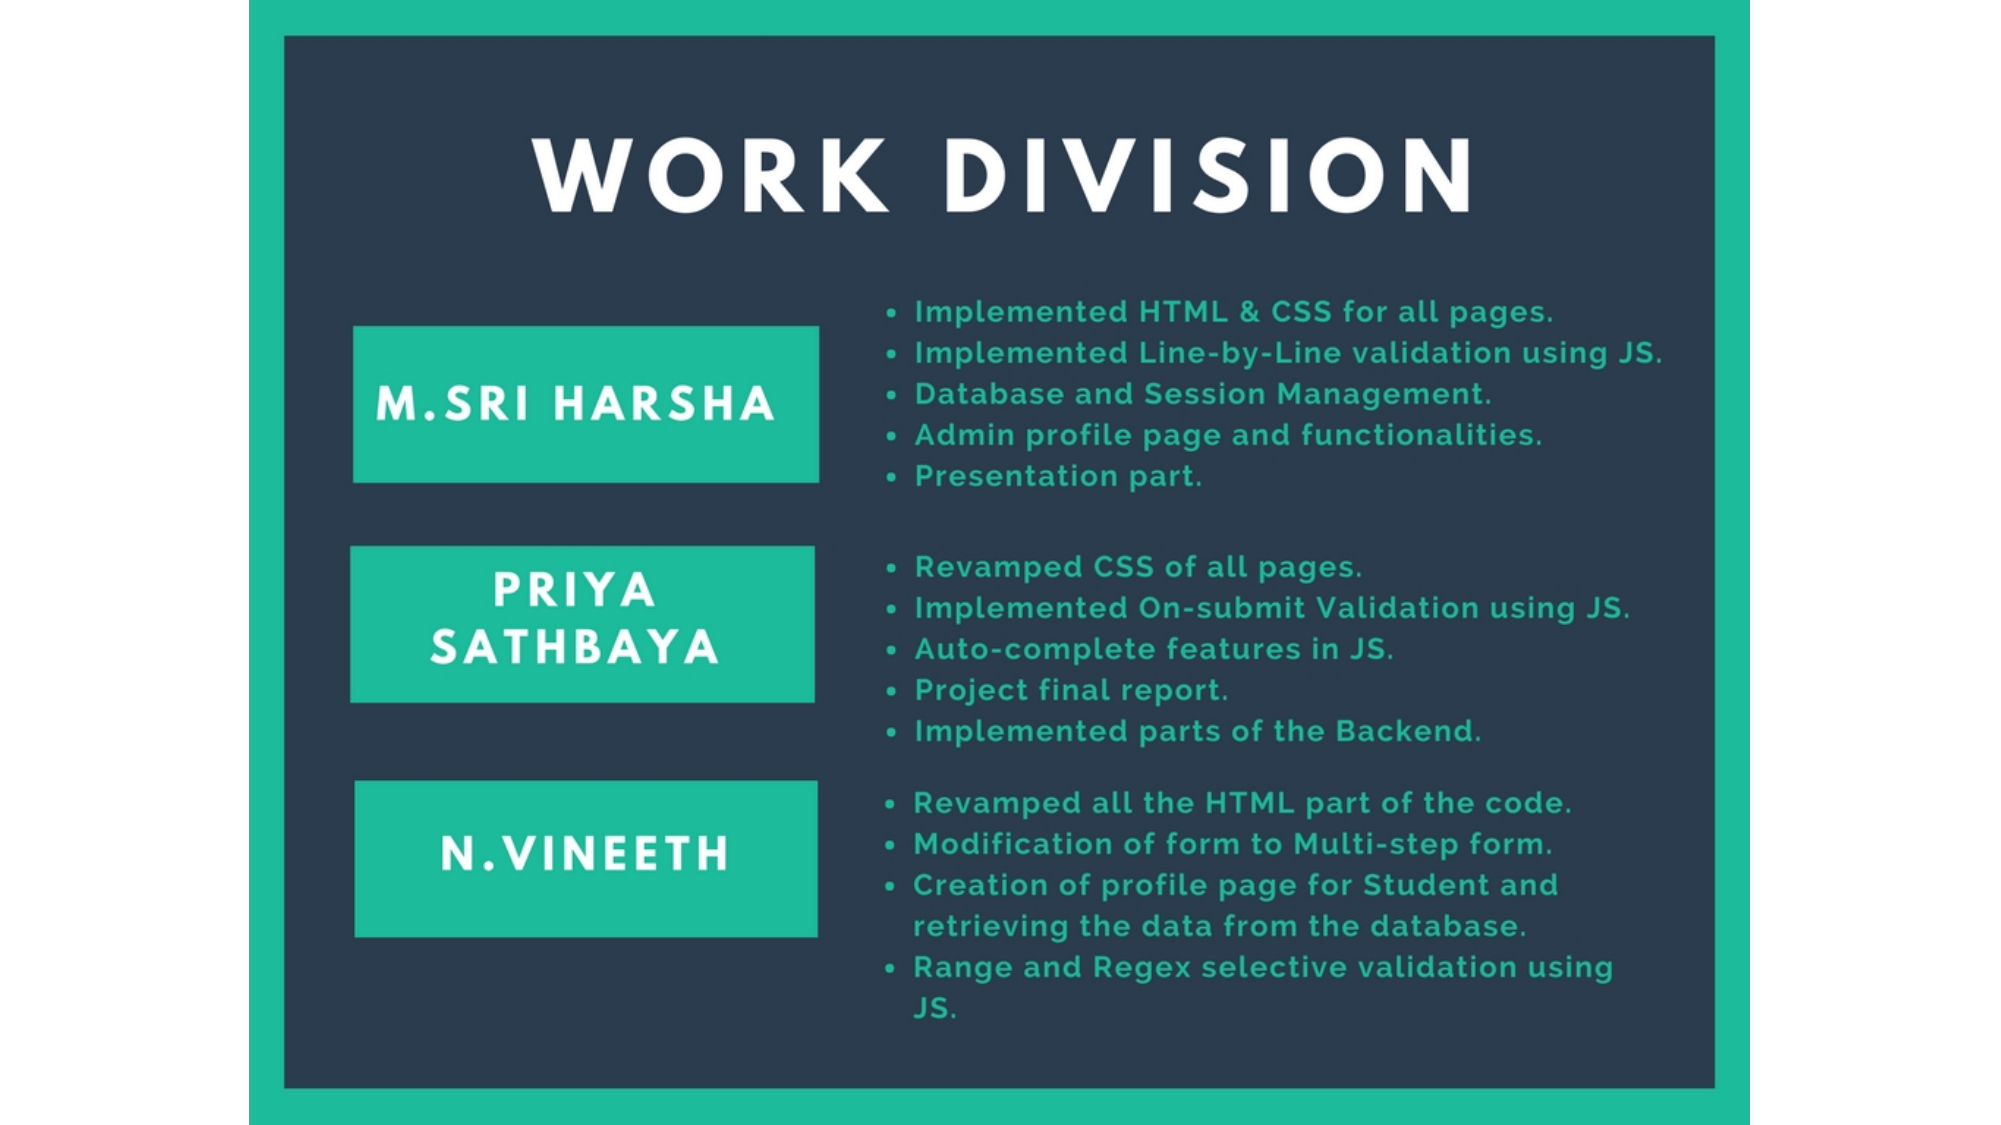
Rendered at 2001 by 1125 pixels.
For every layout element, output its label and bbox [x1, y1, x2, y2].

picture [249, 0, 1750, 1125]
